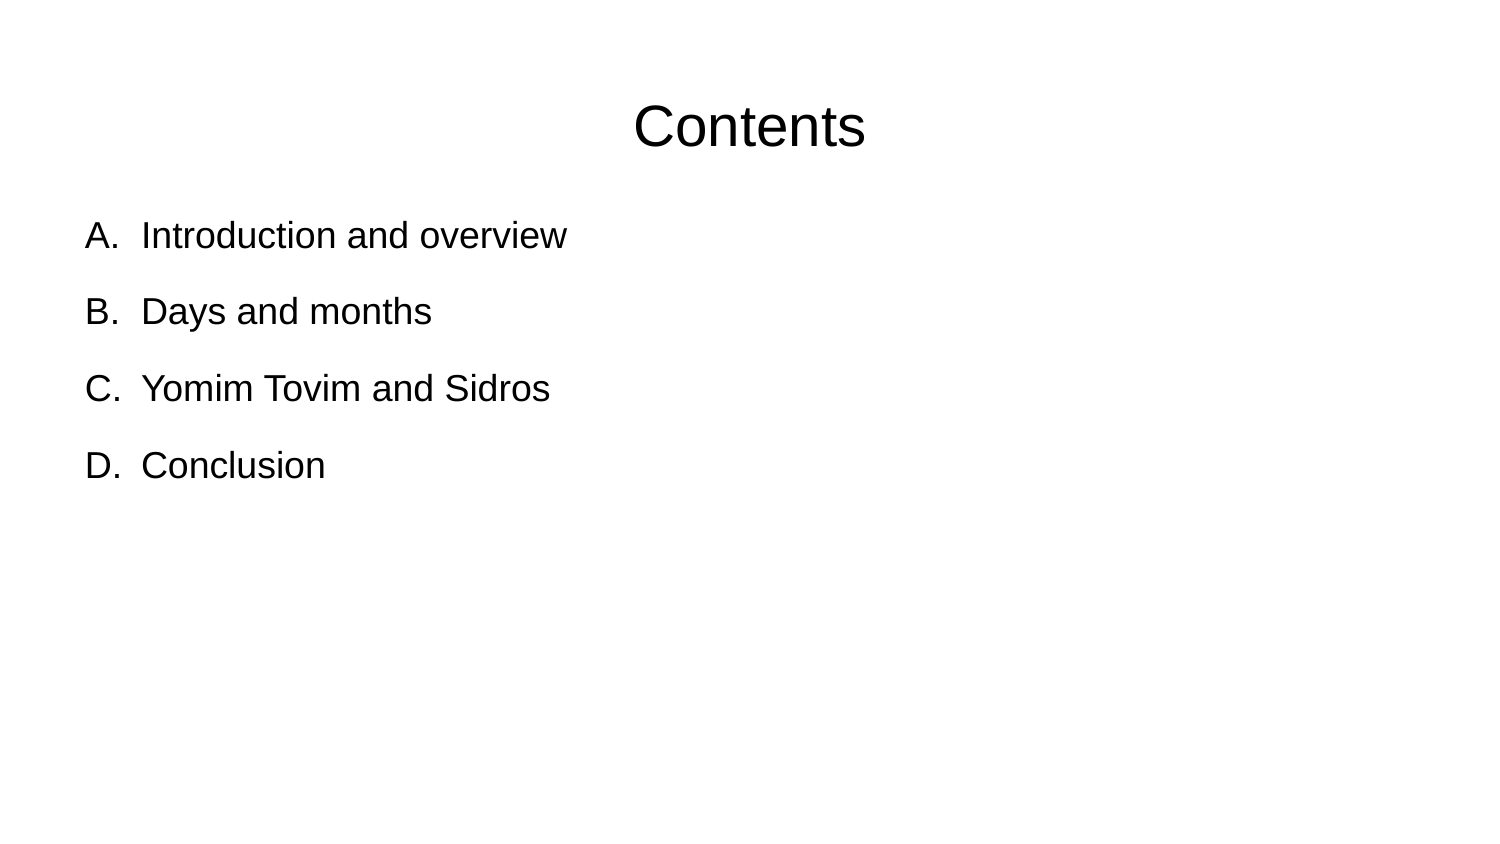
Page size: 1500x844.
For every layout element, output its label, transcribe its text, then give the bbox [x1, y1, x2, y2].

list Introduction and overview Days and months Yomim Tovim and Sidros Conclusion [51, 189, 1449, 750]
title Contents [51, 72, 1449, 167]
